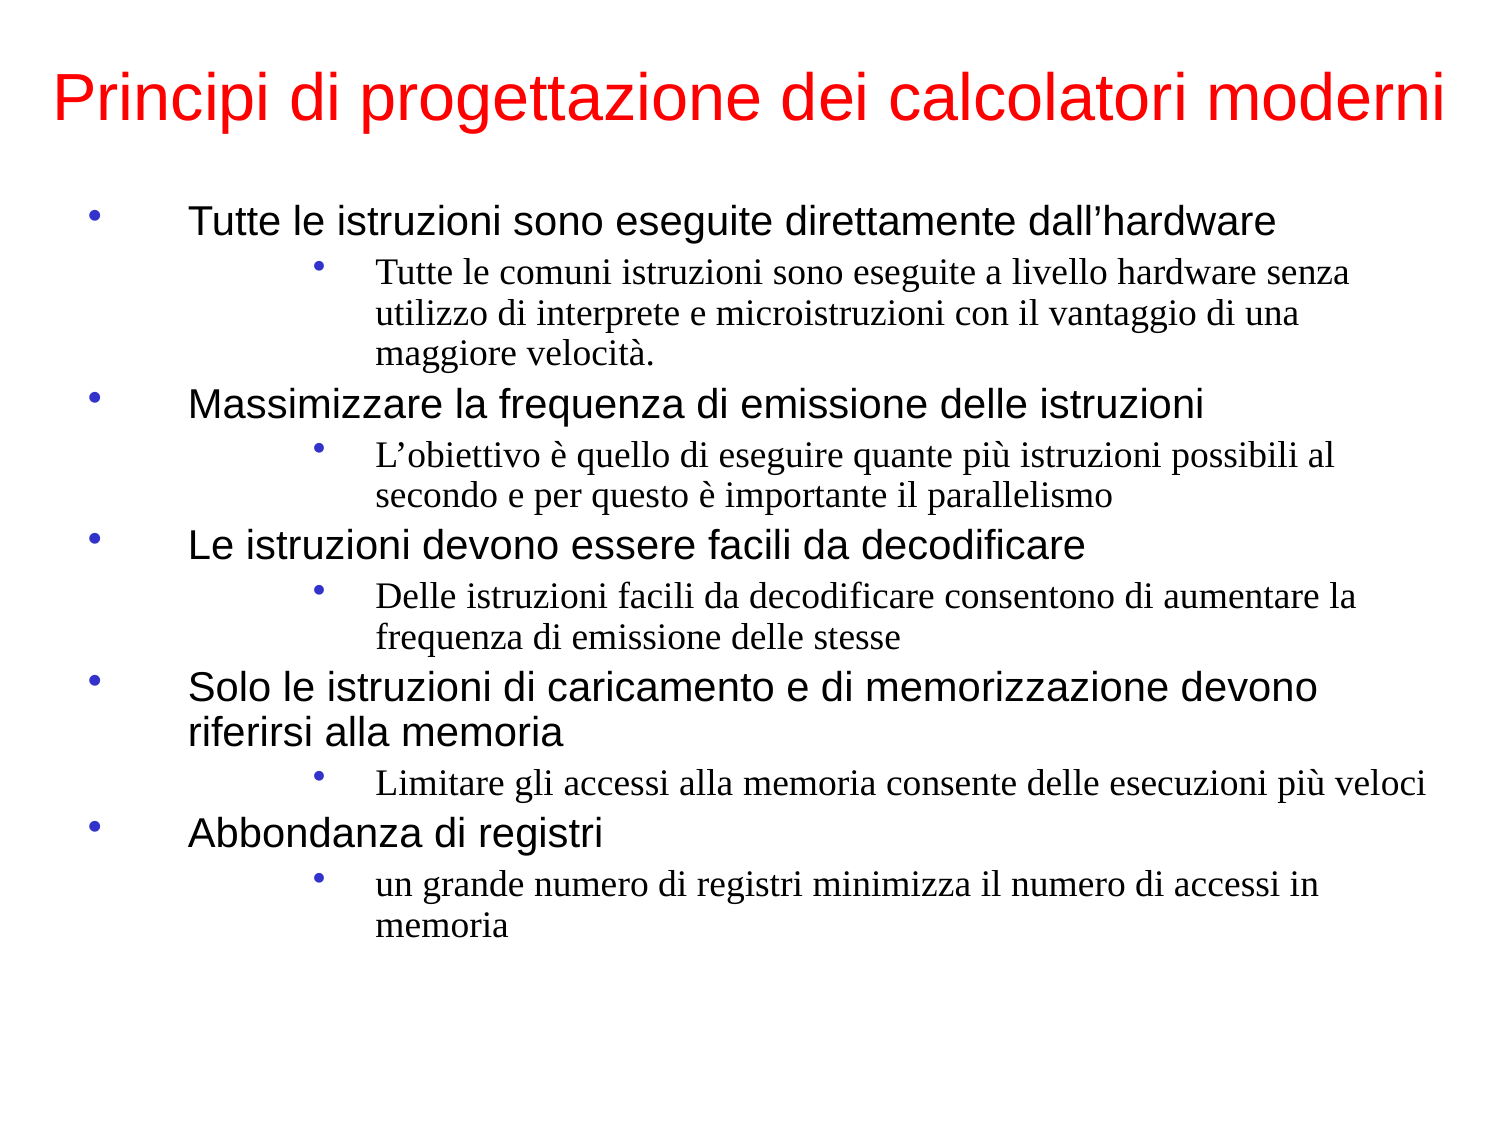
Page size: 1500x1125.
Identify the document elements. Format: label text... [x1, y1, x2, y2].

title Principi di progettazione dei calcolatori moderni [0, 0, 1500, 188]
list Tutte le istruzioni sono eseguite direttamente dall’hardware Tutte le comuni istruzioni sono eseguite a livello hardware senza utilizzo di interprete e microistruzioni con il vantaggio di una maggiore velocità. Massimizzare la frequenza di emissione delle istruzioni L’obiettivo è quello di eseguire quante più istruzioni possibili al secondo e per questo è importante il parallelismo Le istruzioni devono essere facili da decodificare Delle istruzioni facili da decodificare consentono di aumentare la frequenza di emissione delle stesse Solo le istruzioni di caricamento e di memorizzazione devono riferirsi alla memoria Limitare gli accessi alla memoria consente delle esecuzioni più veloci Abbondanza di registri un grande numero di registri minimizza il numero di accessi in memoria [72, 192, 1456, 982]
